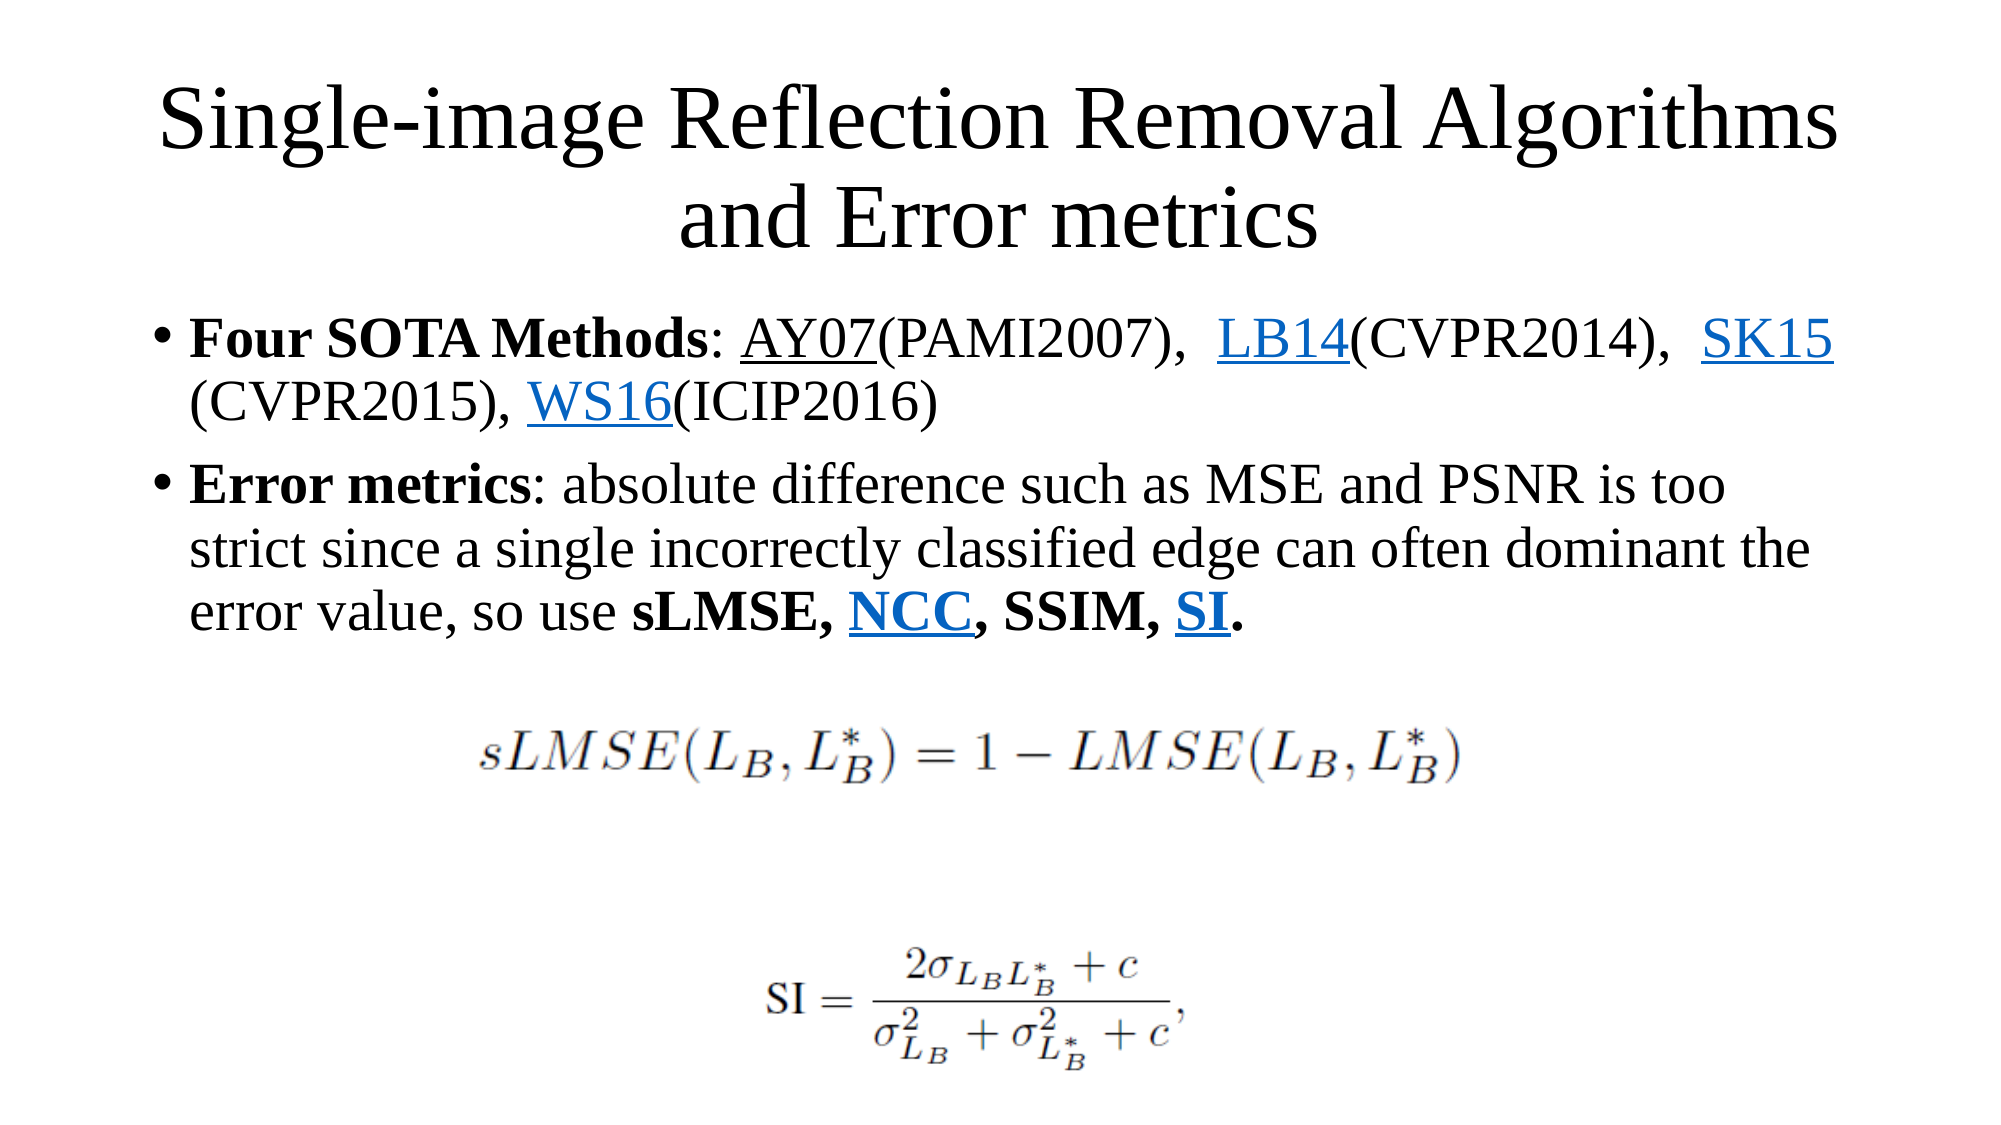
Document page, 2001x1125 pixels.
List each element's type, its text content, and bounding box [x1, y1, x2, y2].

list Four SOTA Methods: AY07(PAMI2007), LB14(CVPR2014), SK15 (CVPR2015), WS16(ICIP2016) Error metrics: absolute difference such as MSE and PSNR is too strict since a single incorrectly classified edge can often dominant the error value, so use sLMSE, NCC, SSIM, SI. [137, 299, 1863, 1014]
picture [742, 941, 1206, 1085]
title Single-image Reflection Removal Algorithms and Error metrics [137, 59, 1863, 278]
picture [459, 706, 1479, 804]
